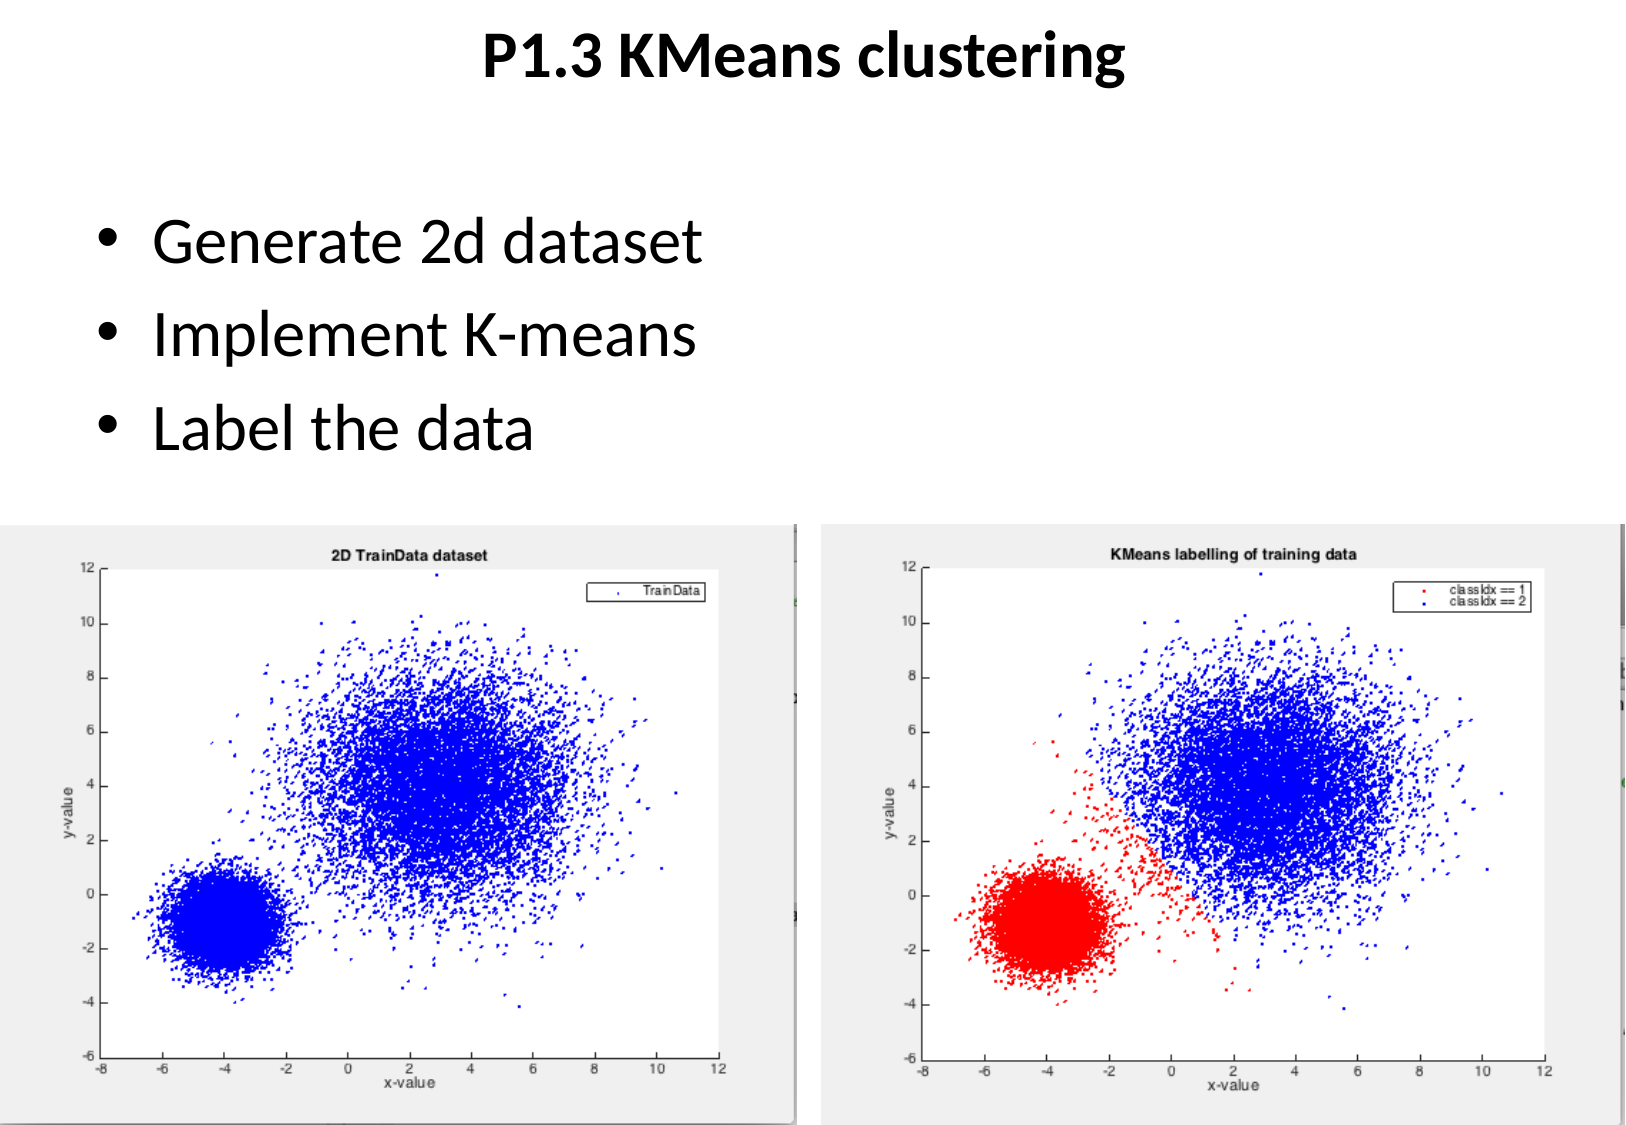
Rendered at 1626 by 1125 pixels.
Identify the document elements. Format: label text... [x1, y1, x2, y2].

picture [0, 524, 797, 1125]
text_box P1.3 KMeans clustering [81, 1, 1544, 100]
list Generate 2d dataset Implement K-means Label the data [81, 188, 1544, 1082]
picture [821, 524, 1625, 1125]
